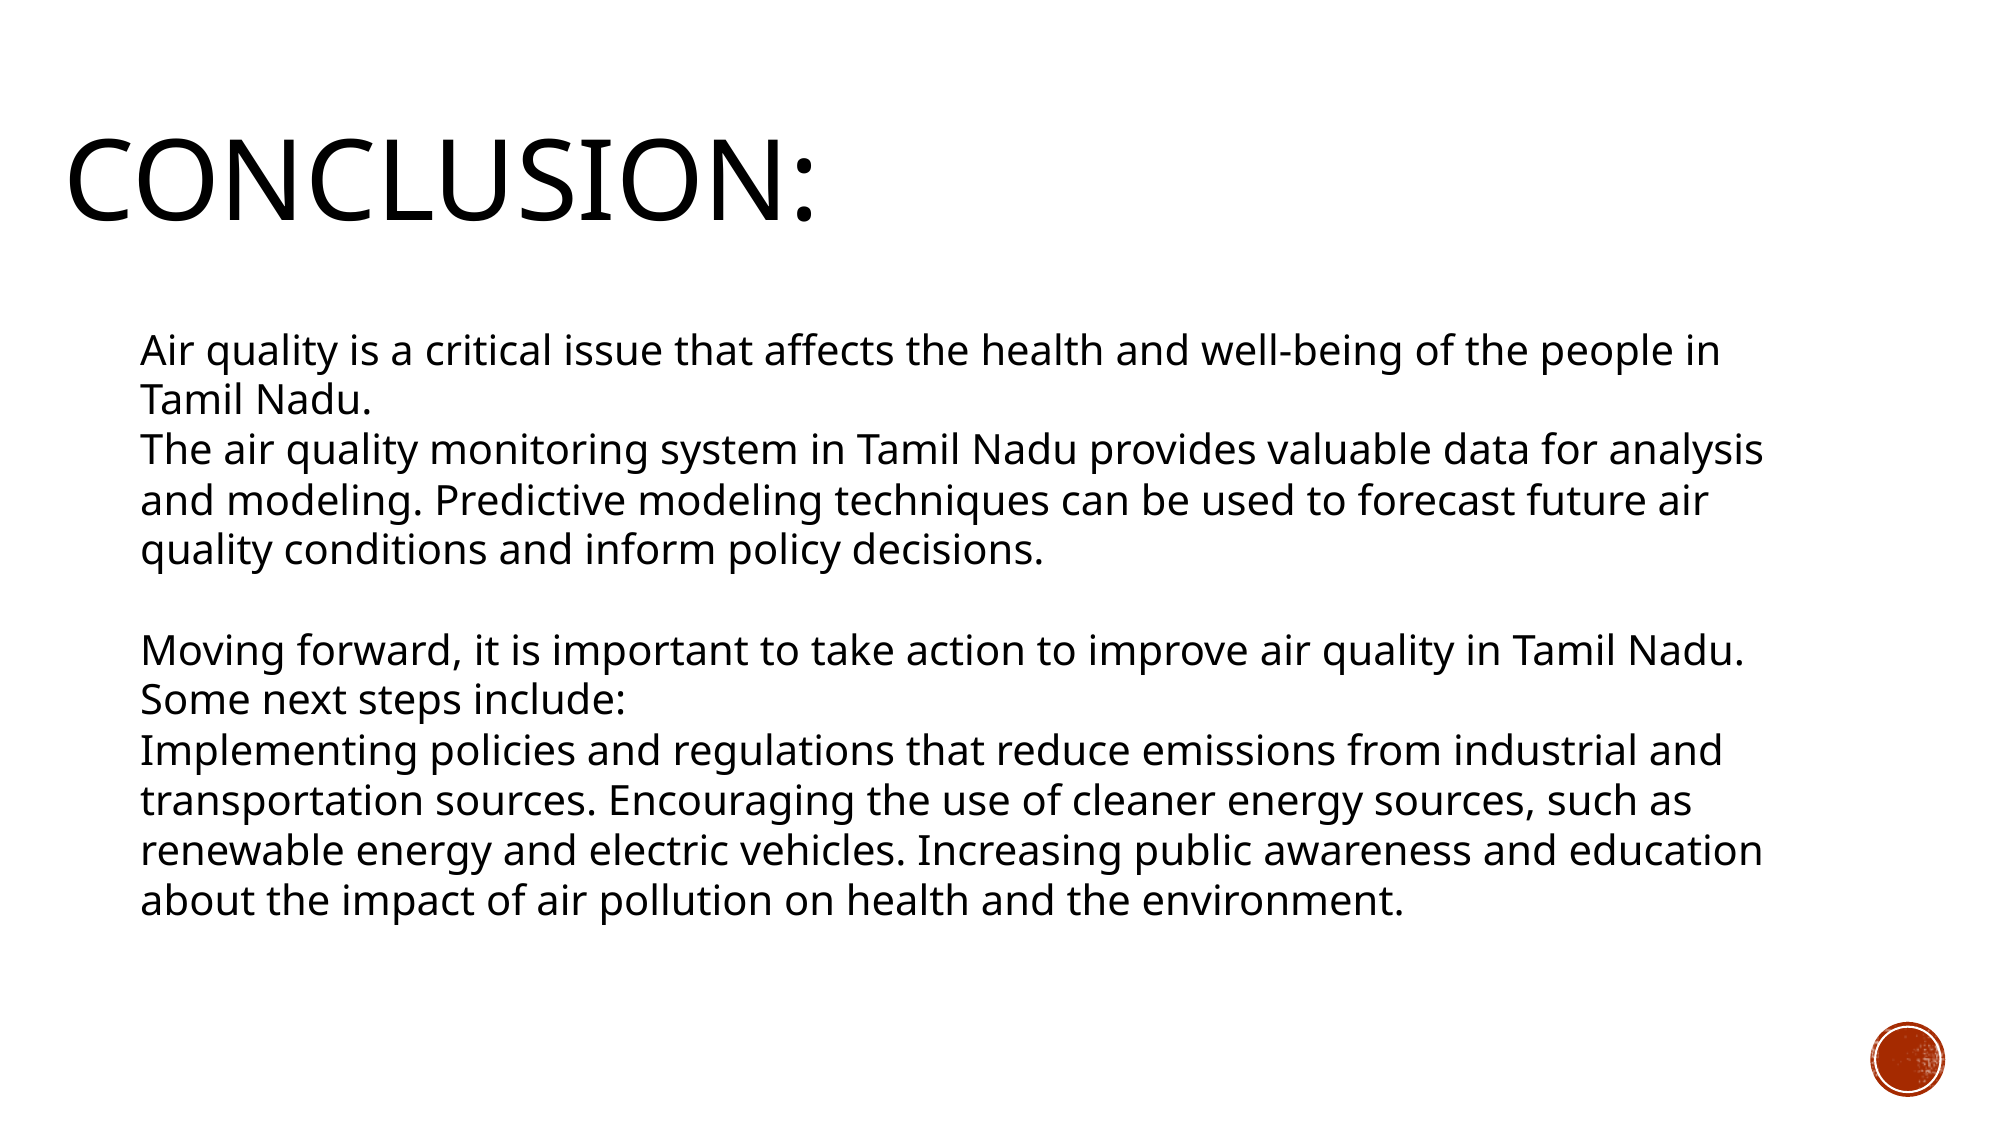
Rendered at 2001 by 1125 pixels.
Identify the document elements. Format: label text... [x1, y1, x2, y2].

text_box Air quality is a critical issue that affects the health and well-being of the people in Tamil Nadu. The air quality monitoring system in Tamil Nadu provides valuable data for analysis and modeling. Predictive modeling techniques can be used to forecast future air quality conditions and inform policy decisions. Moving forward, it is important to take action to improve air quality in Tamil Nadu. Some next steps include: Implementing policies and regulations that reduce emissions from industrial and transportation sources. Encouraging the use of cleaner energy sources, such as renewable energy and electric vehicles. Increasing public awareness and education about the impact of air pollution on health and the environment. [125, 315, 1812, 931]
title CONCLUSION: [48, 51, 1699, 316]
